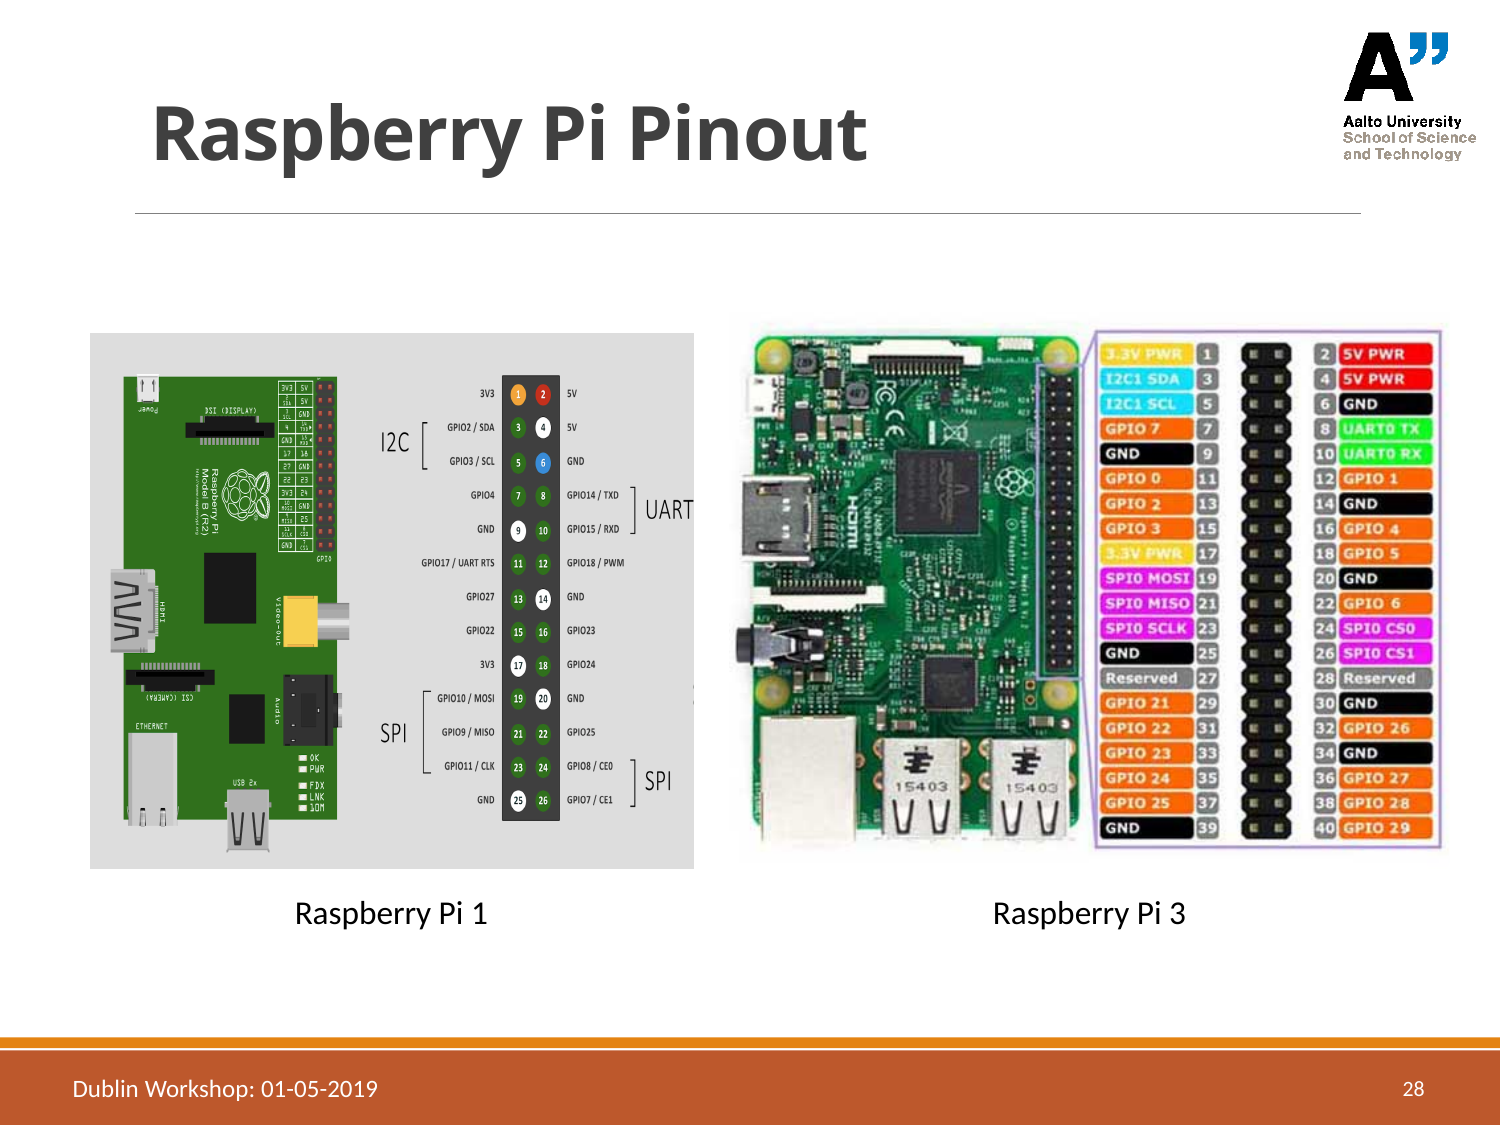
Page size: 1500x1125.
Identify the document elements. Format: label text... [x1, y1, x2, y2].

footer Dublin Workshop: 01-05-2019 [0, 1057, 452, 1118]
picture [1311, 1, 1500, 186]
title Raspberry Pi Pinout [135, 28, 1373, 184]
slide_number 28 [1278, 1058, 1440, 1118]
text_box Raspberry Pi 1 [280, 883, 504, 939]
text_box Raspberry Pi 3 [978, 883, 1202, 939]
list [89, 332, 694, 870]
picture [729, 302, 1450, 870]
